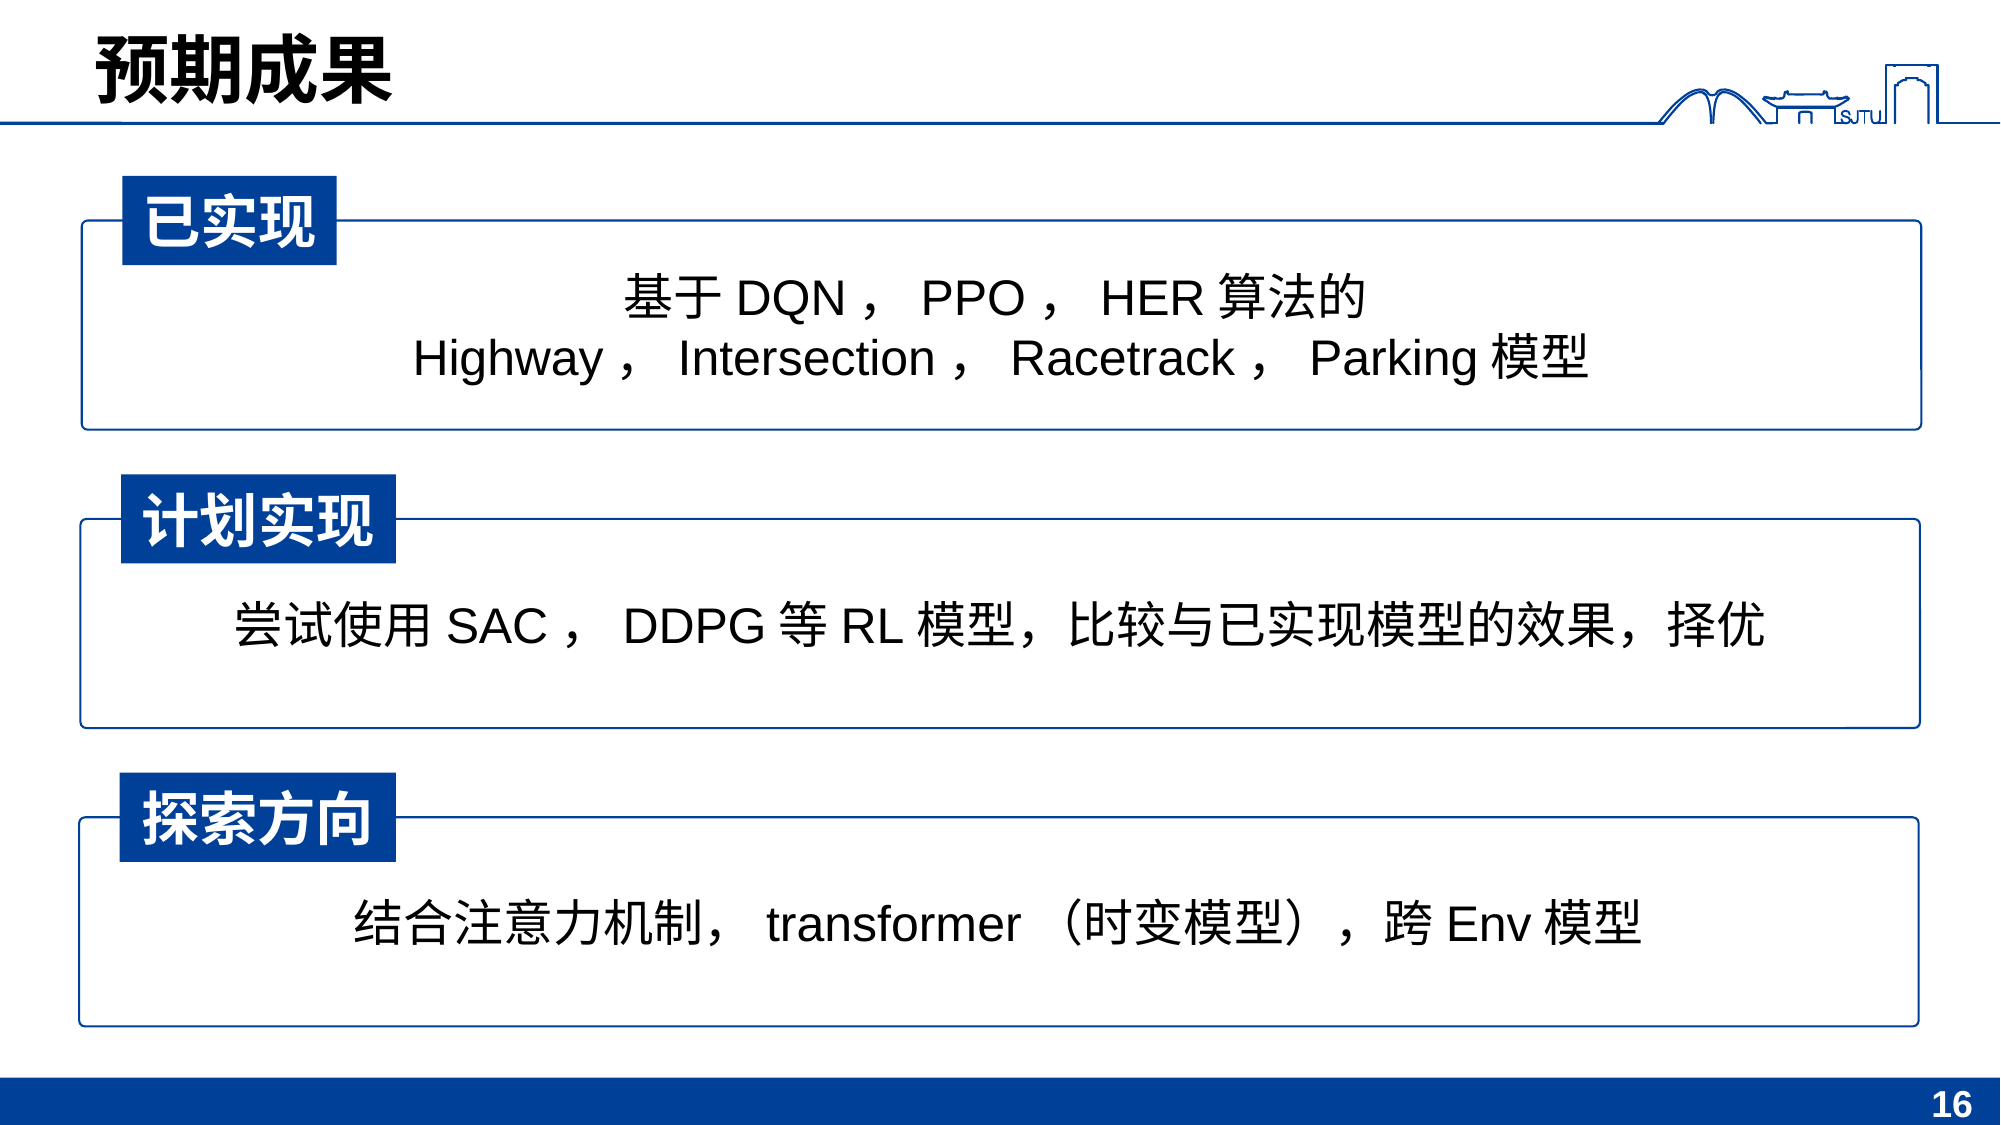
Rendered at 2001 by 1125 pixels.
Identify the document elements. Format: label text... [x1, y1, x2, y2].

text_box 基于DQN，PPO，HER算法的Highway，Intersection，Racetrack，Parking模型 [80, 219, 1923, 431]
text_box 已实现 [121, 175, 338, 266]
text_box 探索方向 [119, 772, 397, 863]
text_box 计划实现 [120, 473, 397, 564]
title 预期成果 [79, 22, 1919, 124]
text_box 尝试使用SAC，DDPG等RL模型，比较与已实现模型的效果，择优 [79, 517, 1922, 730]
slide_number 16 [1537, 1079, 1988, 1125]
text_box 结合注意力机制，transformer（时变模型），跨Env模型 [78, 816, 1920, 1028]
